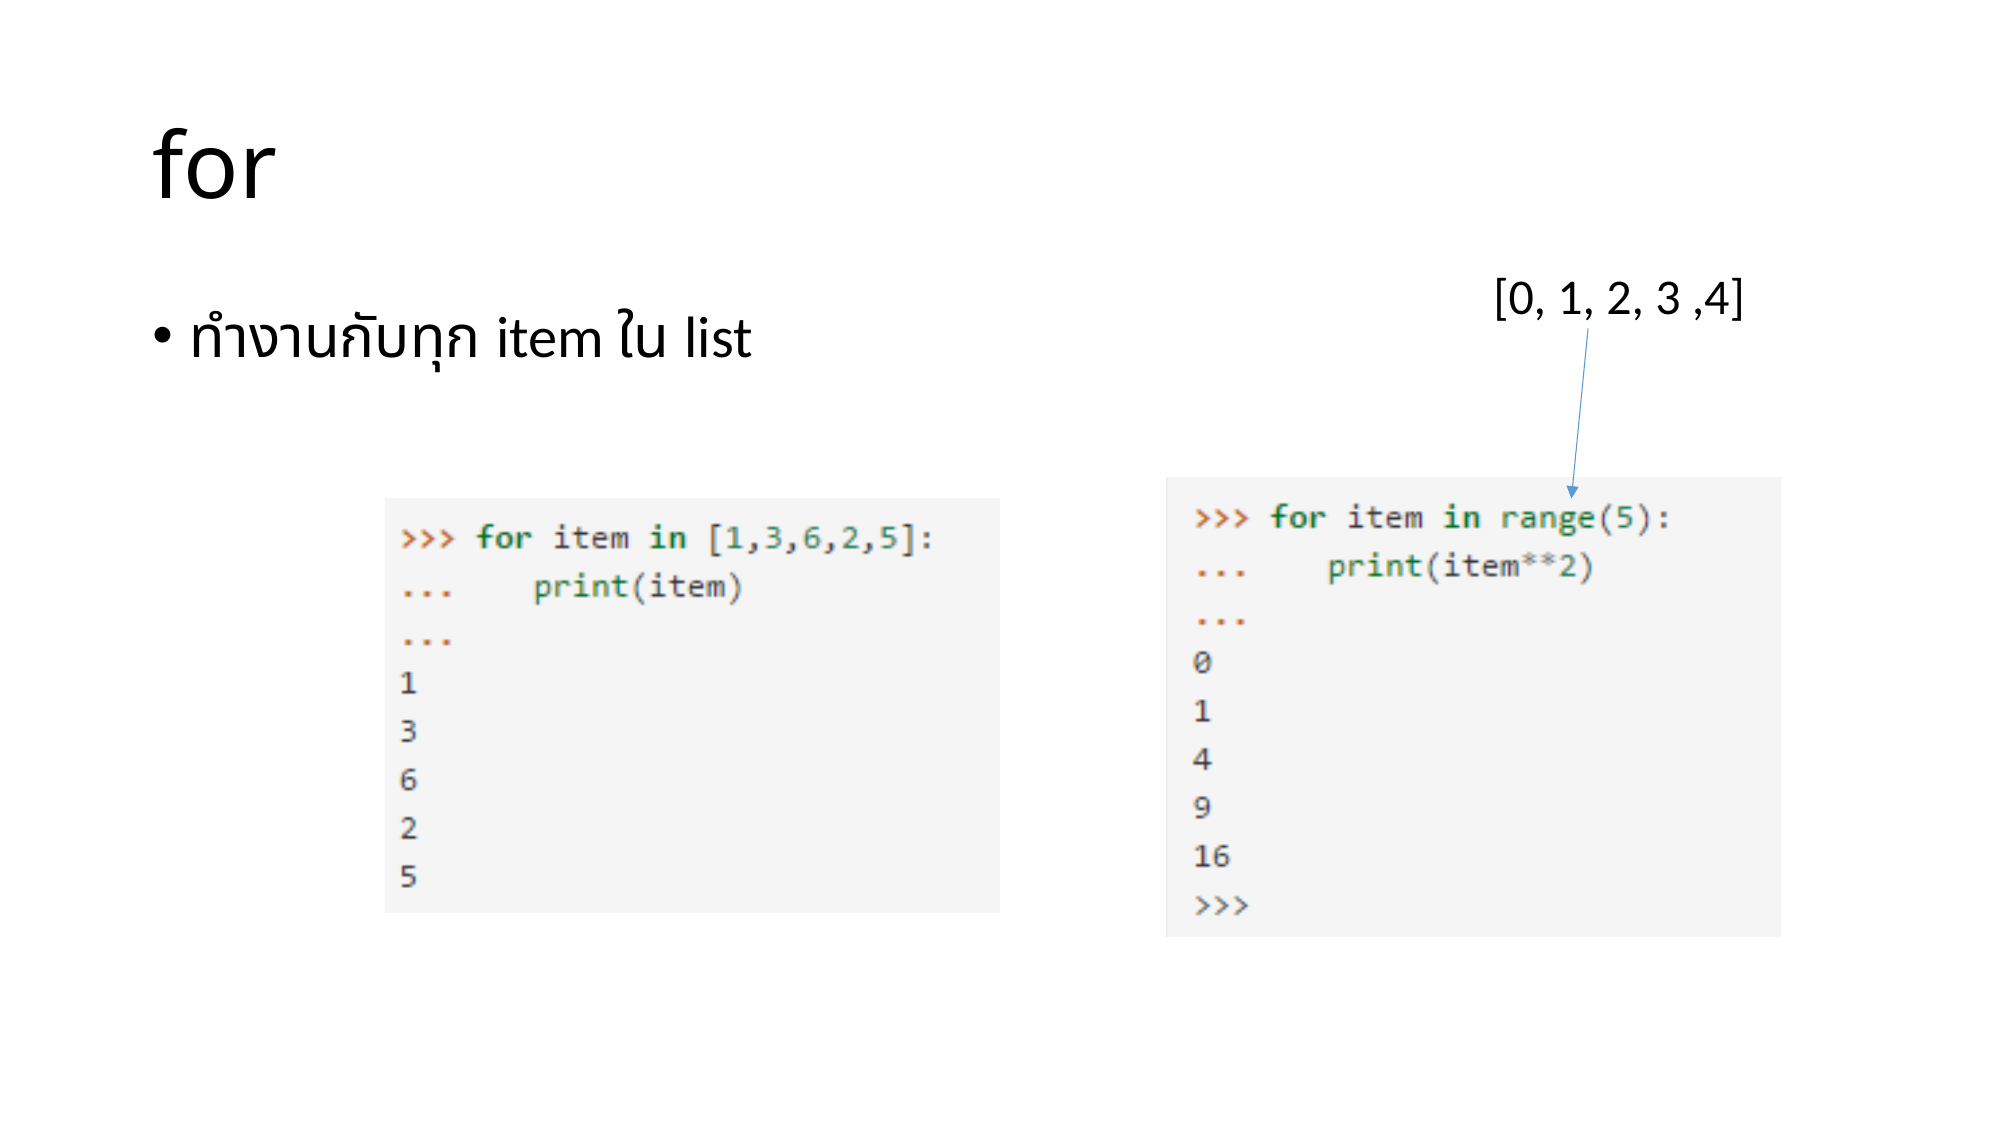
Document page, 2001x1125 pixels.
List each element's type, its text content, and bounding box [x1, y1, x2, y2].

title for [137, 59, 1863, 278]
picture [1166, 477, 1782, 937]
text_box [0, 1, 2, 3 ,4] [1478, 256, 1761, 332]
picture [384, 498, 1000, 913]
list ทำงานกับทุก item ใน list [137, 299, 1863, 1014]
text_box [1571, 328, 1589, 499]
